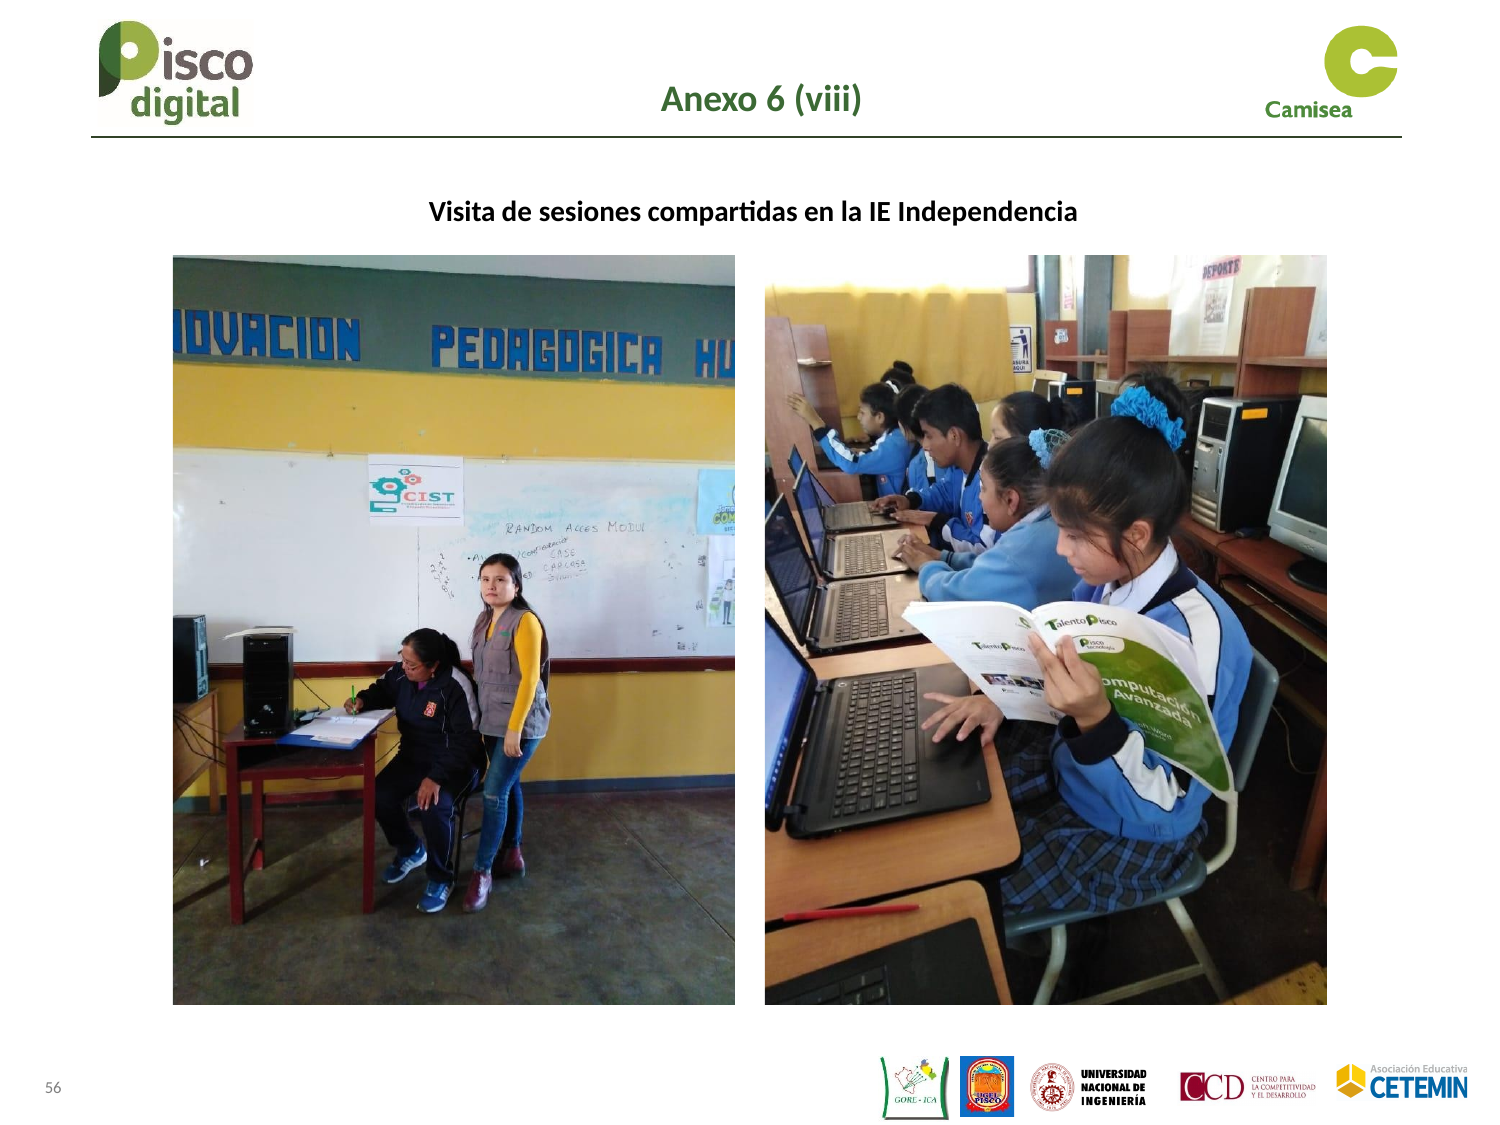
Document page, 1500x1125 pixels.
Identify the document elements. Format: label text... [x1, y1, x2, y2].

text_box [1029, 1062, 1147, 1112]
text_box Anexo 6 (viii) Visita de sesiones compartidas en la IE Independencia [426, 72, 1082, 228]
slide_number 56 [40, 1079, 66, 1125]
text_box [960, 1056, 1015, 1118]
text_box [97, 19, 254, 127]
text_box [172, 255, 735, 1005]
text_box [878, 1056, 950, 1122]
text_box [1336, 1064, 1468, 1101]
picture [1177, 1071, 1316, 1106]
text_box [1265, 25, 1398, 118]
text_box [764, 255, 1327, 1005]
